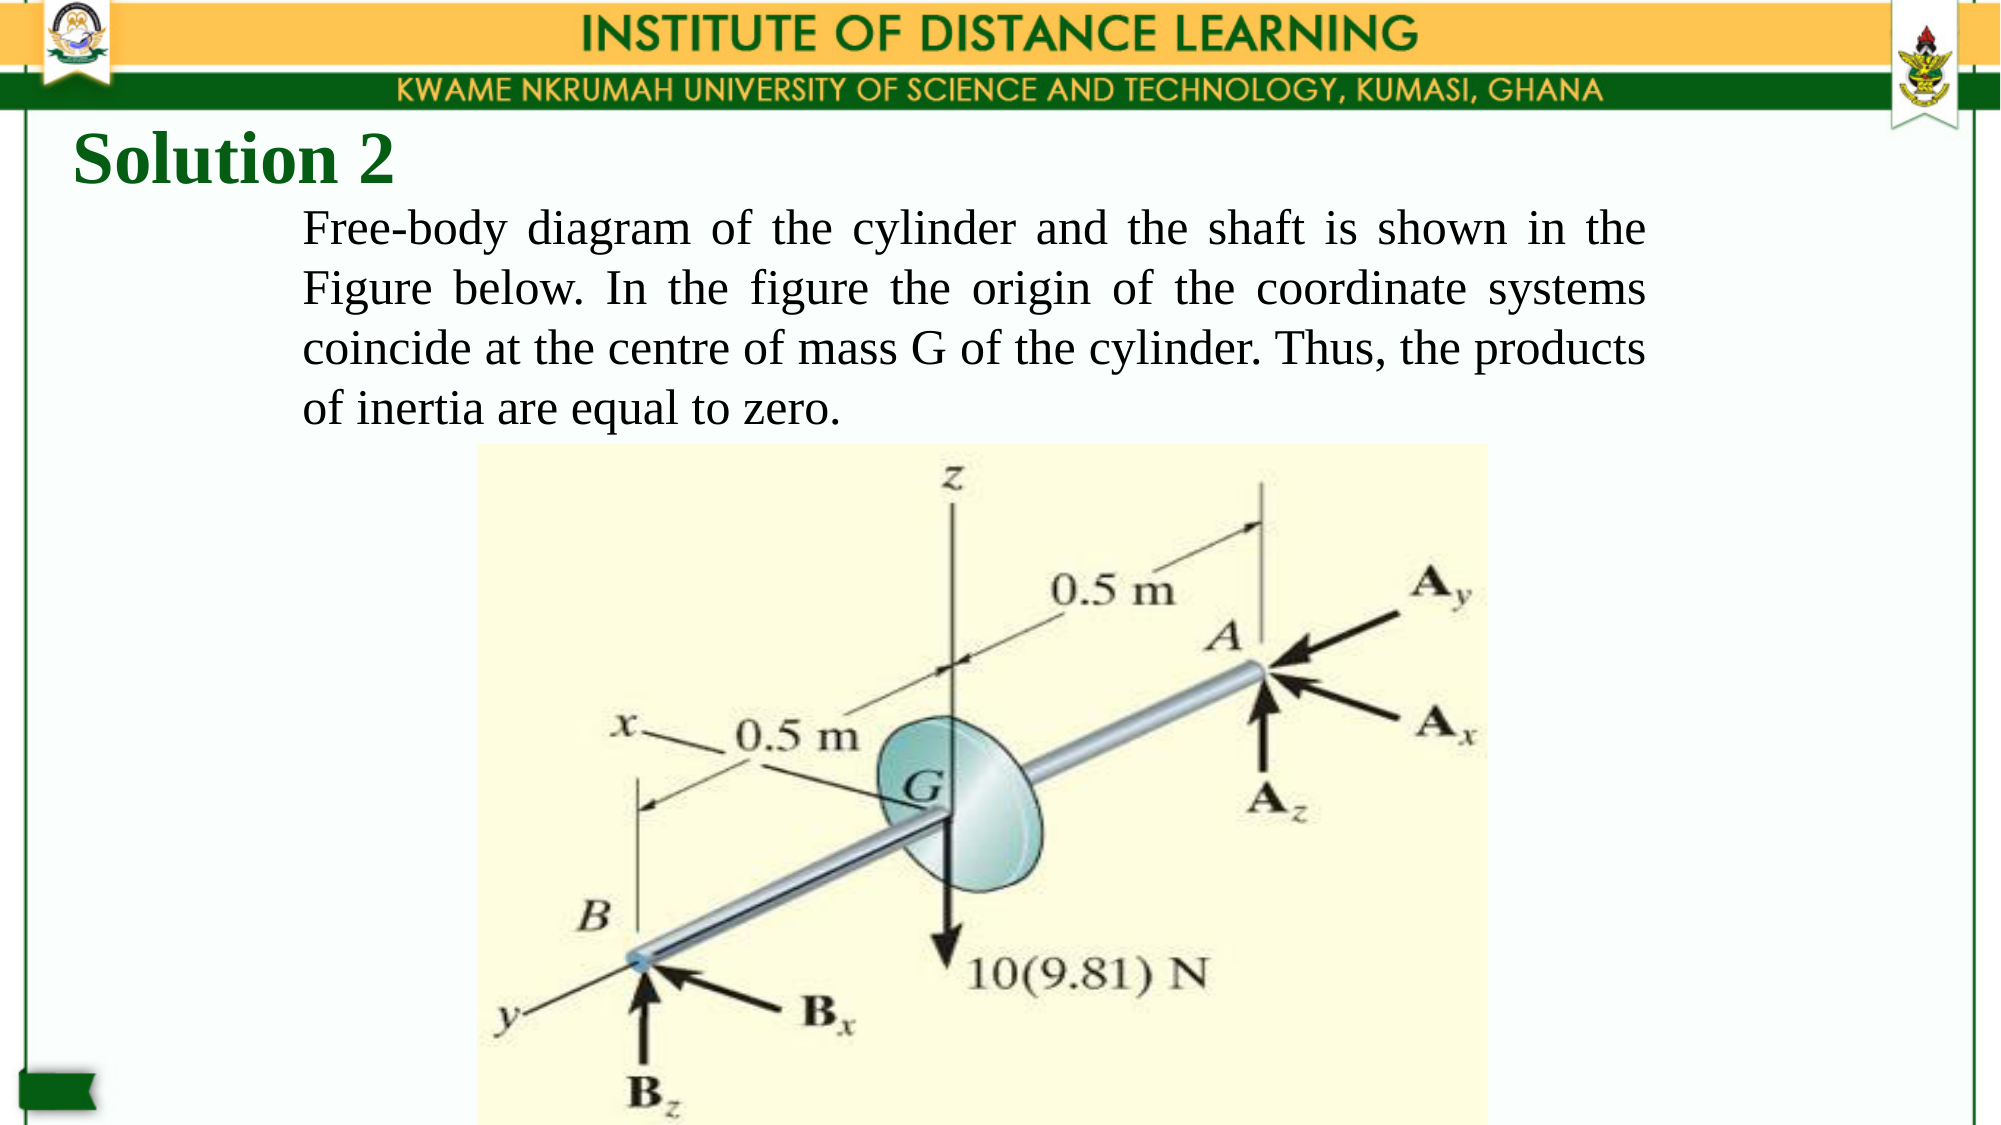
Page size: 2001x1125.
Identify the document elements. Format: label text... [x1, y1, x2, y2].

title Solution 2 [57, 65, 1408, 253]
text_box Free-body diagram of the cylinder and the shaft is shown in the Figure below. In the figure the origin of the coordinate systems coincide at the centre of mass G of the cylinder. Thus, the products of inertia are equal to zero. [287, 187, 1663, 443]
picture [0, 0, 2001, 1125]
